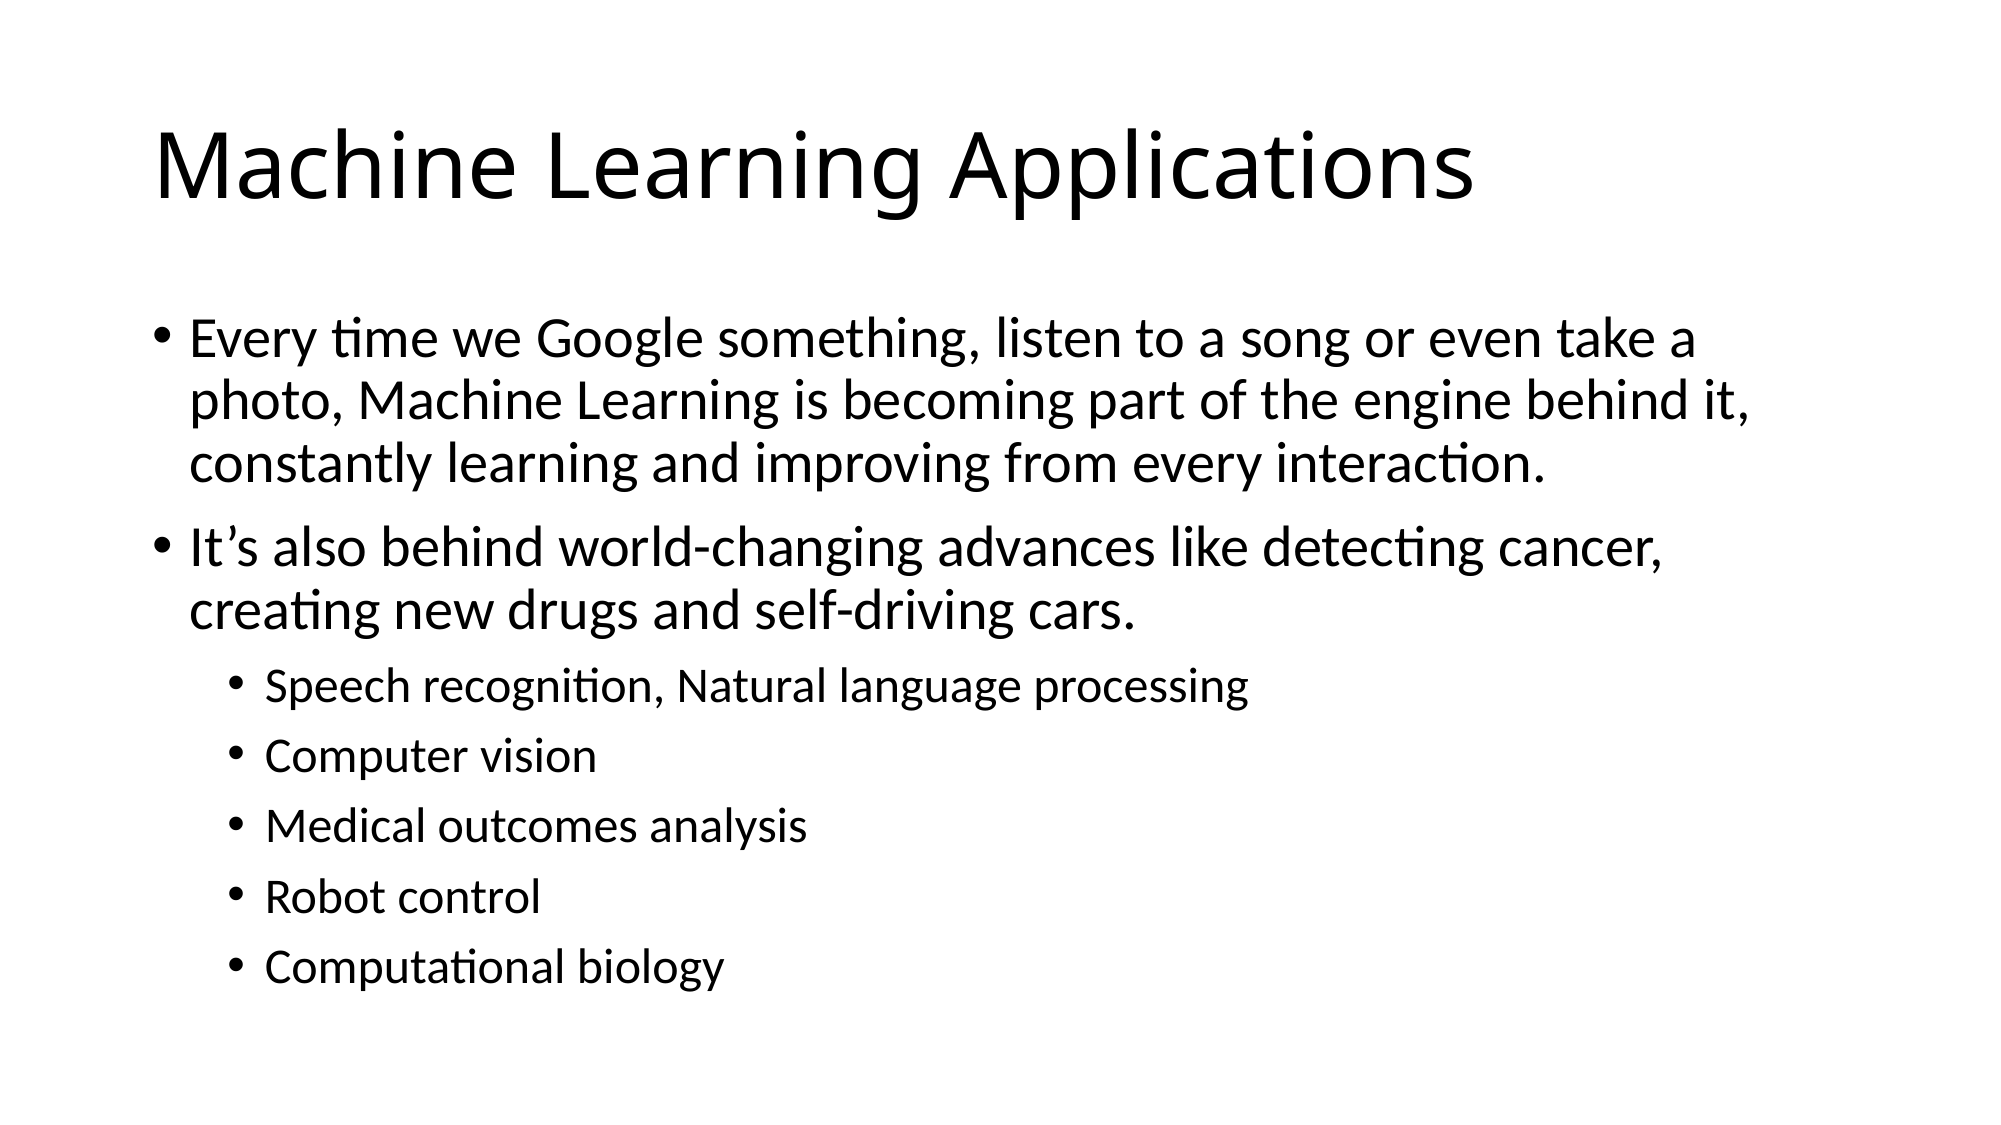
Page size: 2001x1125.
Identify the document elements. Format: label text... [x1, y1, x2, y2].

text_box Every time we Google something, listen to a song or even take a photo, Machine Learning is becoming part of the engine behind it, constantly learning and improving from every interaction. It’s also behind world-changing advances like detecting cancer, creating new drugs and self-driving cars. Speech recognition, Natural language processing Computer vision Medical outcomes analysis Robot control Computational biology [137, 299, 1863, 1014]
text_box Machine Learning Applications [137, 59, 1863, 278]
